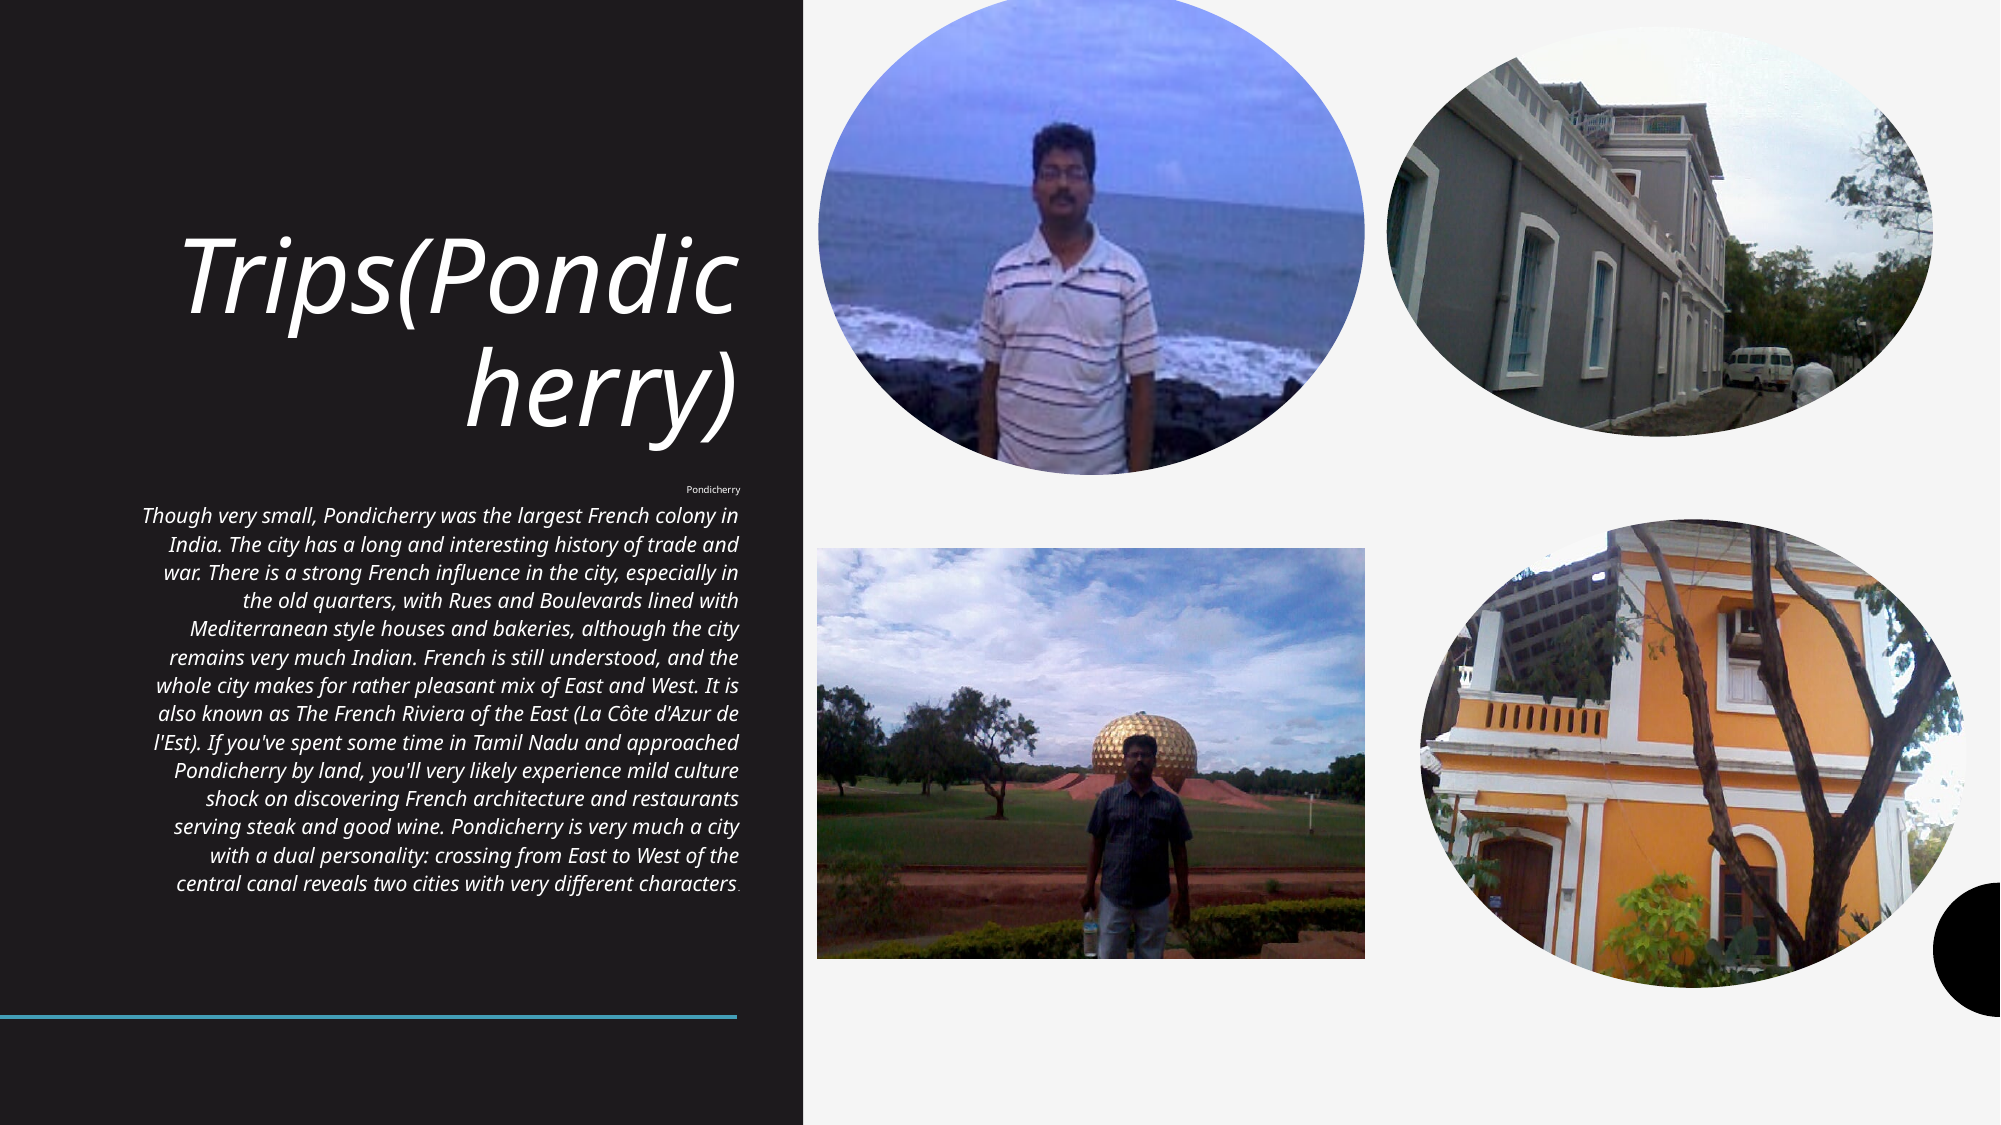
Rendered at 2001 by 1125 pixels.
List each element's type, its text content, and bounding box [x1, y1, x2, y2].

title Trips(Pondicherry) [125, 91, 754, 457]
picture [1420, 519, 1967, 988]
list Pondicherry Though very small, Pondicherry was the largest French colony in India. The city has a long and interesting history of trade and war. There is a strong French influence in the city, especially in the old quarters, with Rues and Boulevards lined with Mediterranean style houses and bakeries, although the city remains very much Indian. French is still understood, and the whole city makes for rather pleasant mix of East and West. It is also known as The French Riviera of the East (La Côte d'Azur de l'Est). If you've spent some time in Tamil Nadu and approached Pondicherry by land, you'll very likely experience mild culture shock on discovering French architecture and restaurants serving steak and good wine. Pondicherry is very much a city with a dual personality: crossing from East to West of the central canal reveals two cities with very different characters. [125, 474, 756, 944]
picture [818, 0, 1365, 475]
picture [817, 548, 1365, 959]
picture [1386, 26, 1934, 437]
